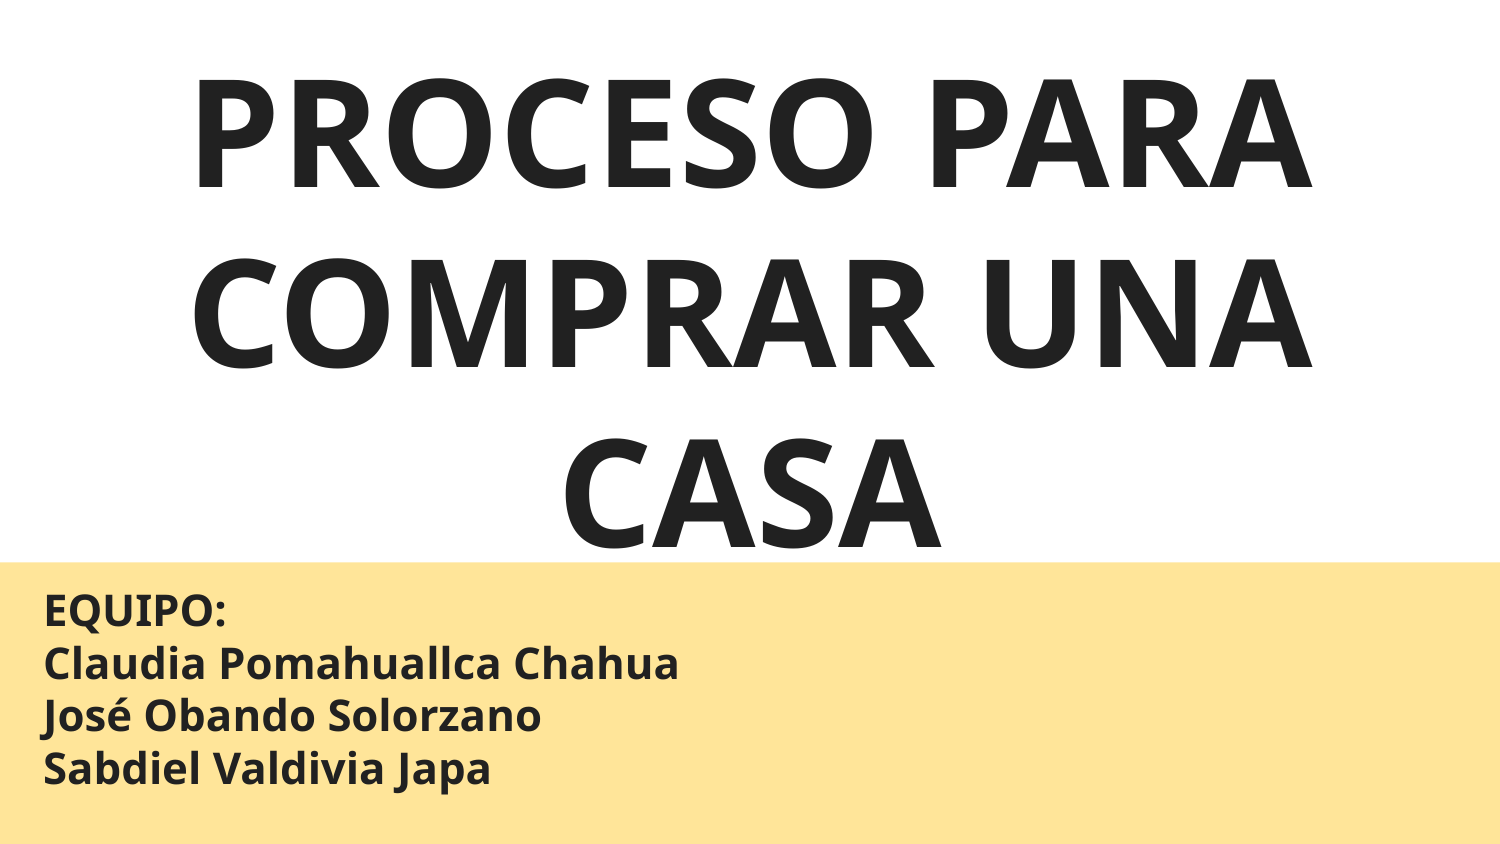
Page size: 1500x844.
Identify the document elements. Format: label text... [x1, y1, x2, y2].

title PROCESO PARA COMPRAR UNA CASA [17, 131, 1483, 484]
subtitle EQUIPO: Claudia Pomahuallca Chahua José Obando Solorzano Sabdiel Valdivia Japa [28, 570, 742, 844]
